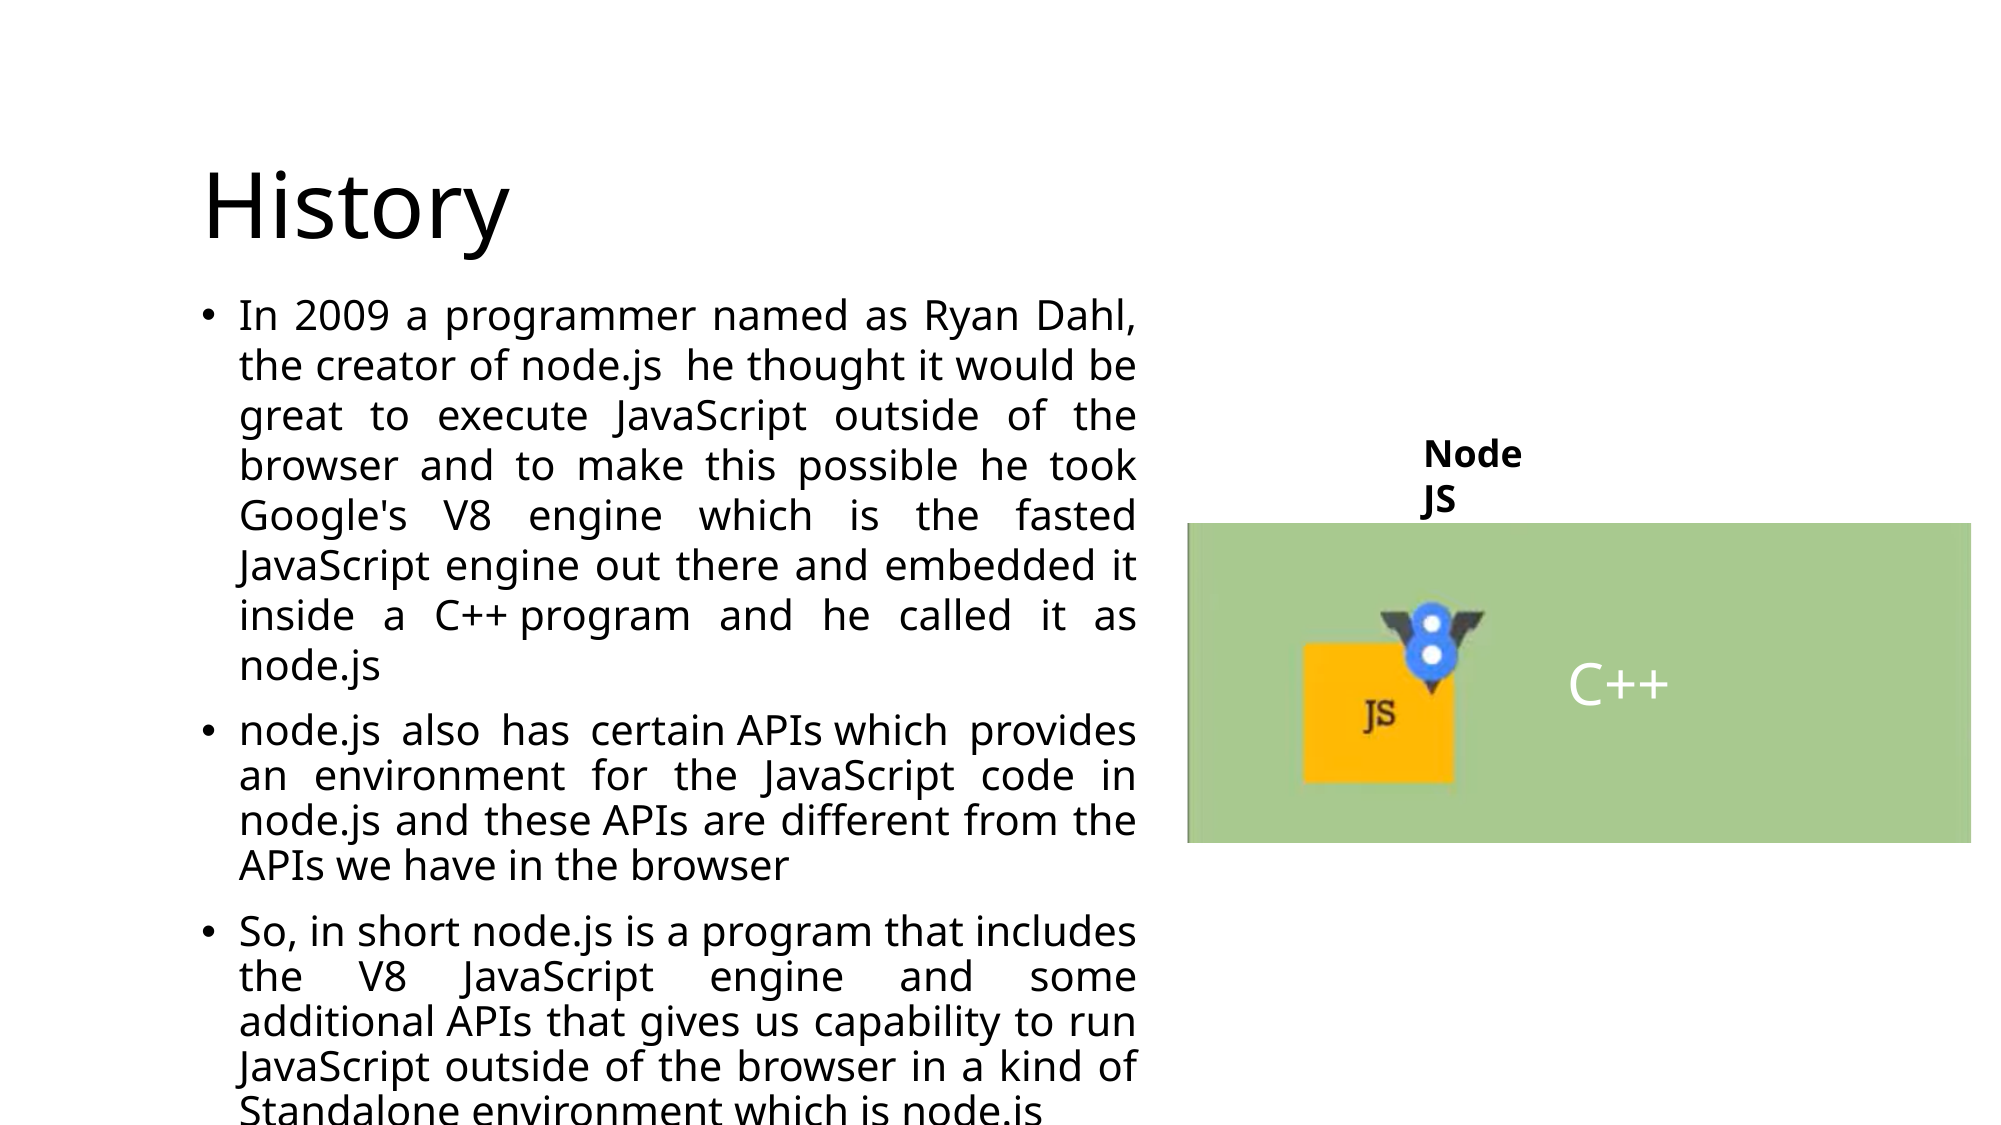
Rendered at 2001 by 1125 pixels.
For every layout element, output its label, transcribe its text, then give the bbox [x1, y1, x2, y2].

picture [1187, 523, 1972, 843]
text_box Node JS [1408, 422, 1580, 523]
title History [186, 99, 1728, 319]
list In 2009 a programmer named as Ryan Dahl, the creator of node.js he thought it would be great to execute JavaScript outside of the browser and to make this possible he took Google's V8 engine which is the fasted JavaScript engine out there and embedded it inside a C++ program and he called it as node.js node.js also has certain APIs which provides an environment for the JavaScript code in node.js and these APIs are different from the APIs we have in the browser So, in short node.js is a program that includes the V8 JavaScript engine and some additional APIs that gives us capability to run JavaScript outside of the browser in a kind of Standalone environment which is node.js [186, 281, 1153, 1091]
